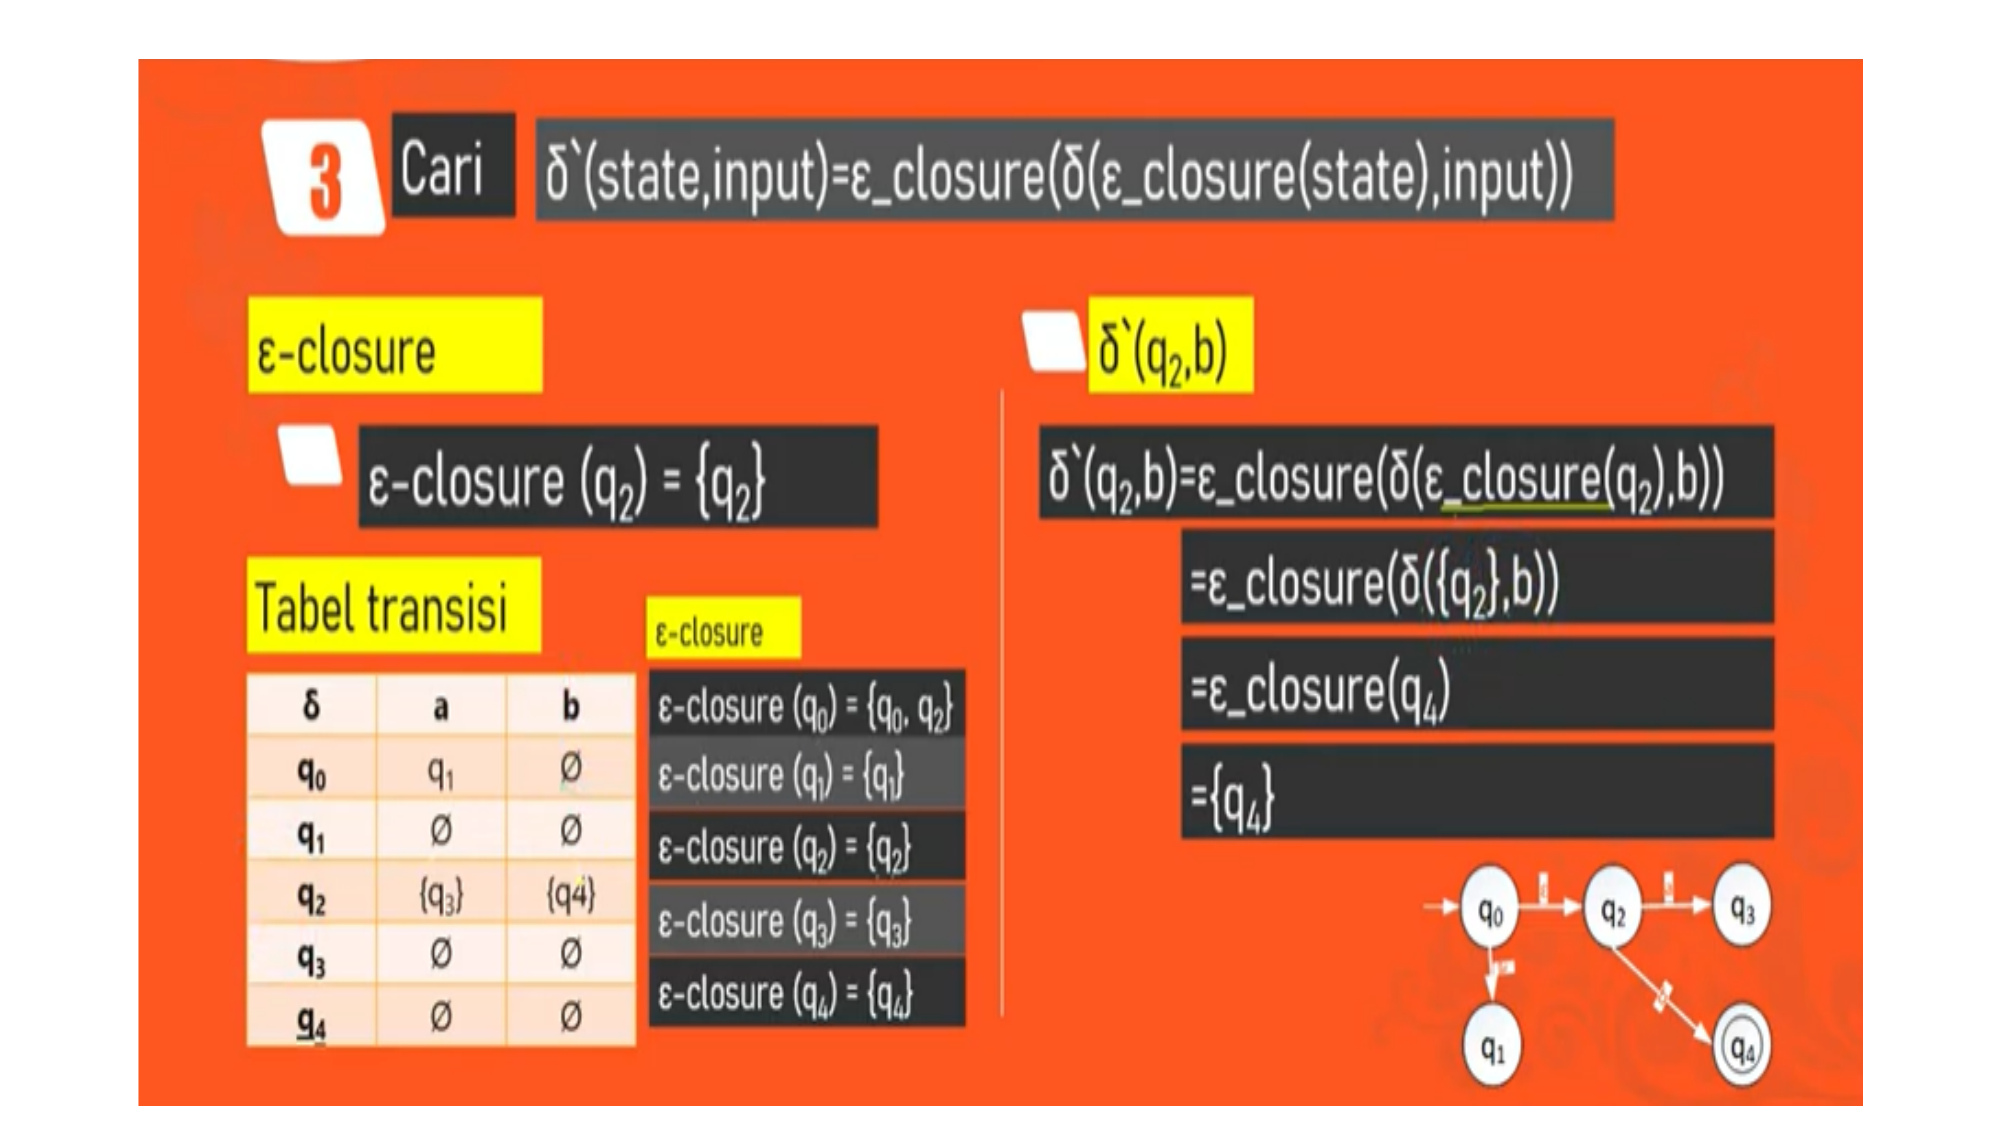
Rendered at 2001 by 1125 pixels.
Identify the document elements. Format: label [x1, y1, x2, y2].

list [137, 59, 1863, 1106]
